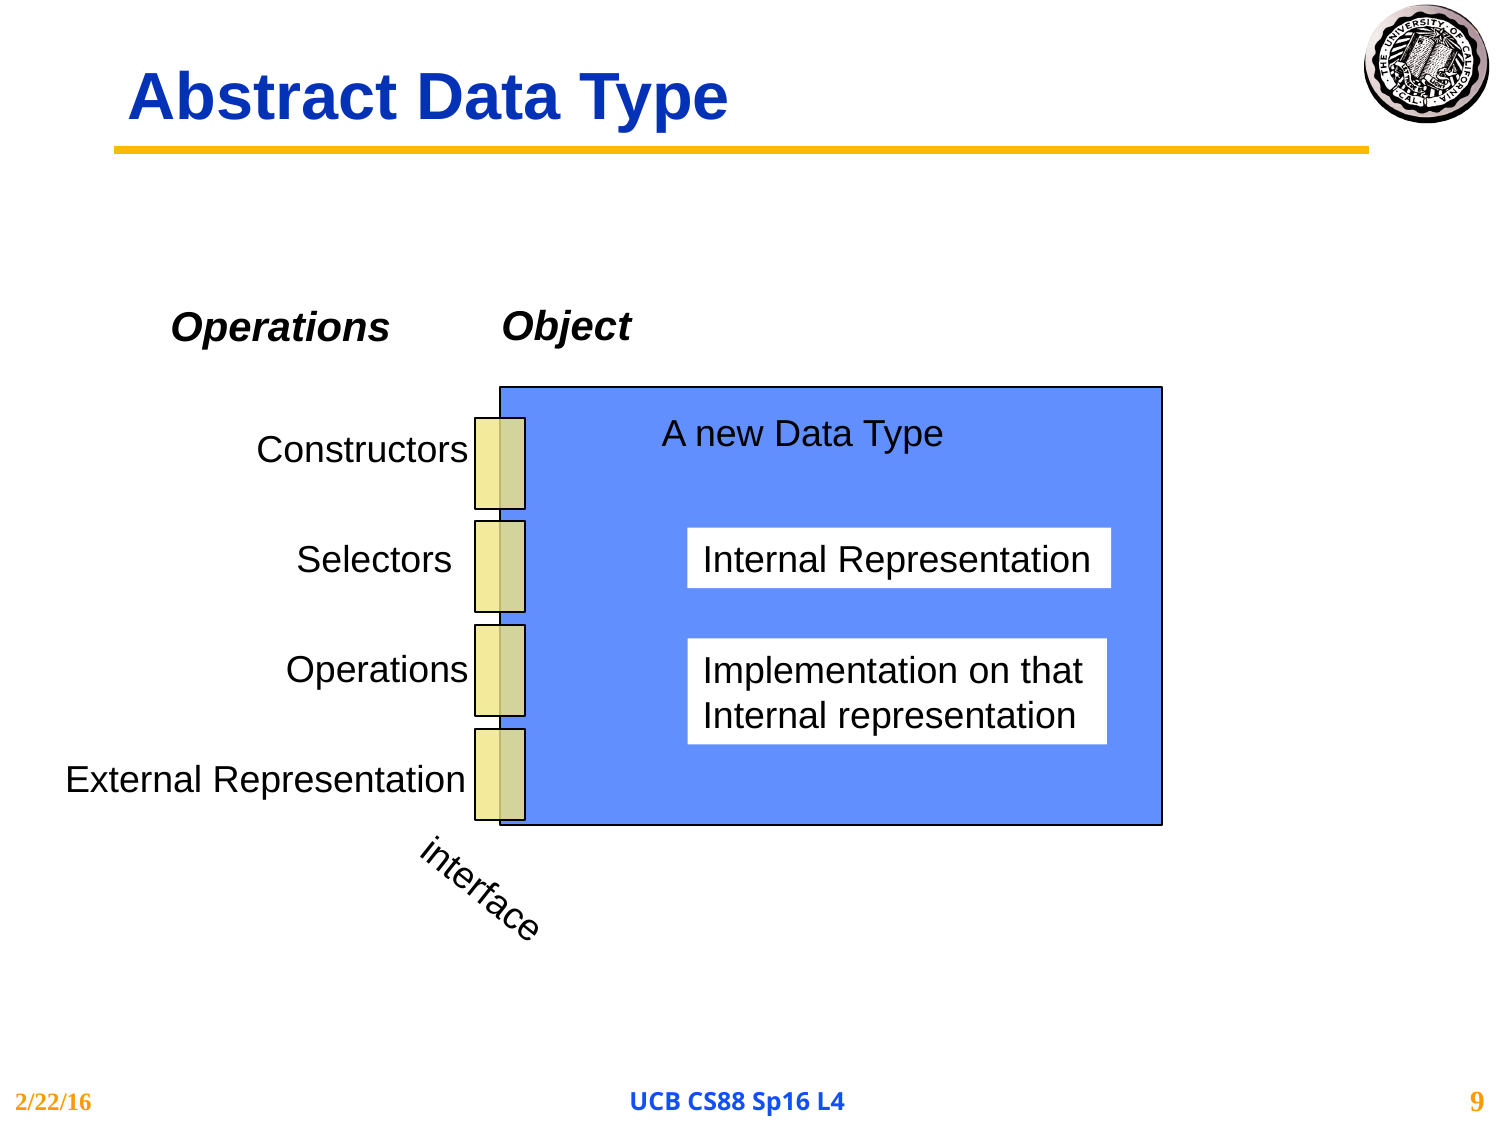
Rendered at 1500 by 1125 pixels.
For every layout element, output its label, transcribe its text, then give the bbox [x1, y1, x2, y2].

title Abstract Data Type [112, 37, 1375, 159]
text_box [474, 624, 525, 717]
text_box Object [486, 291, 648, 357]
text_box External Representation [49, 747, 474, 809]
picture [1350, 0, 1500, 127]
footer UCB CS88 Sp16 L4 [500, 1074, 975, 1125]
slide_number 9 [1412, 1074, 1500, 1125]
text_box [474, 728, 525, 820]
text_box Selectors [281, 527, 470, 589]
text_box [474, 521, 525, 613]
text_box Constructors [241, 417, 474, 479]
text_box Internal Representation [687, 527, 1112, 589]
text_box interface [396, 811, 572, 968]
text_box Operations [270, 637, 474, 699]
text_box Implementation on that Internal representation [687, 638, 1107, 745]
text_box Operations [155, 291, 408, 358]
text_box A new Data Type [646, 401, 963, 463]
text_box [499, 387, 1163, 825]
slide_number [0, 1074, 250, 1125]
text_box [474, 417, 525, 509]
